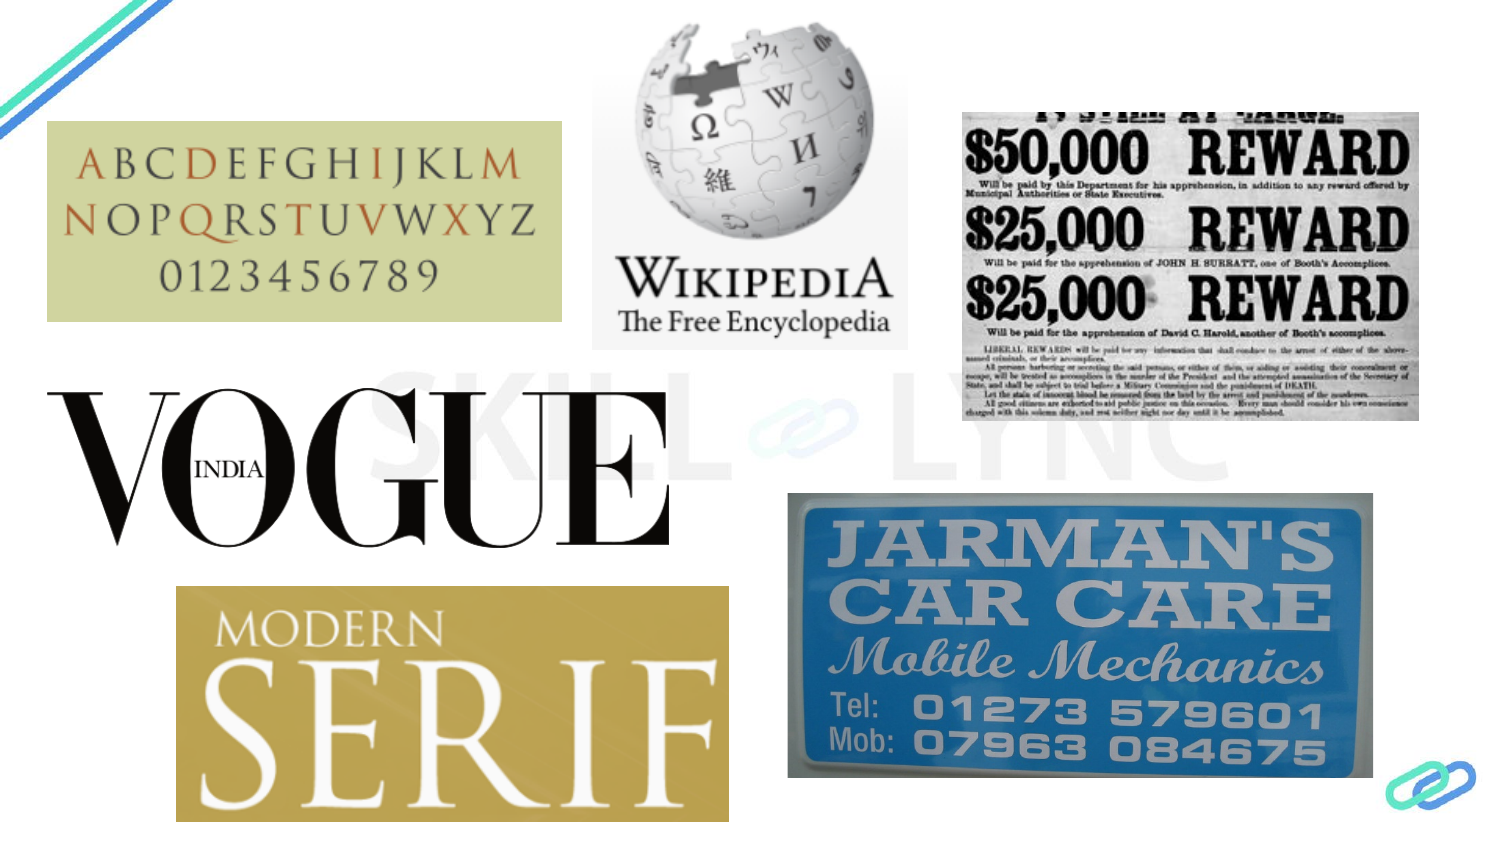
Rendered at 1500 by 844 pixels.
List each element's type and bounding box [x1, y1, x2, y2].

picture [0, 0, 1500, 844]
list [787, 493, 1374, 778]
